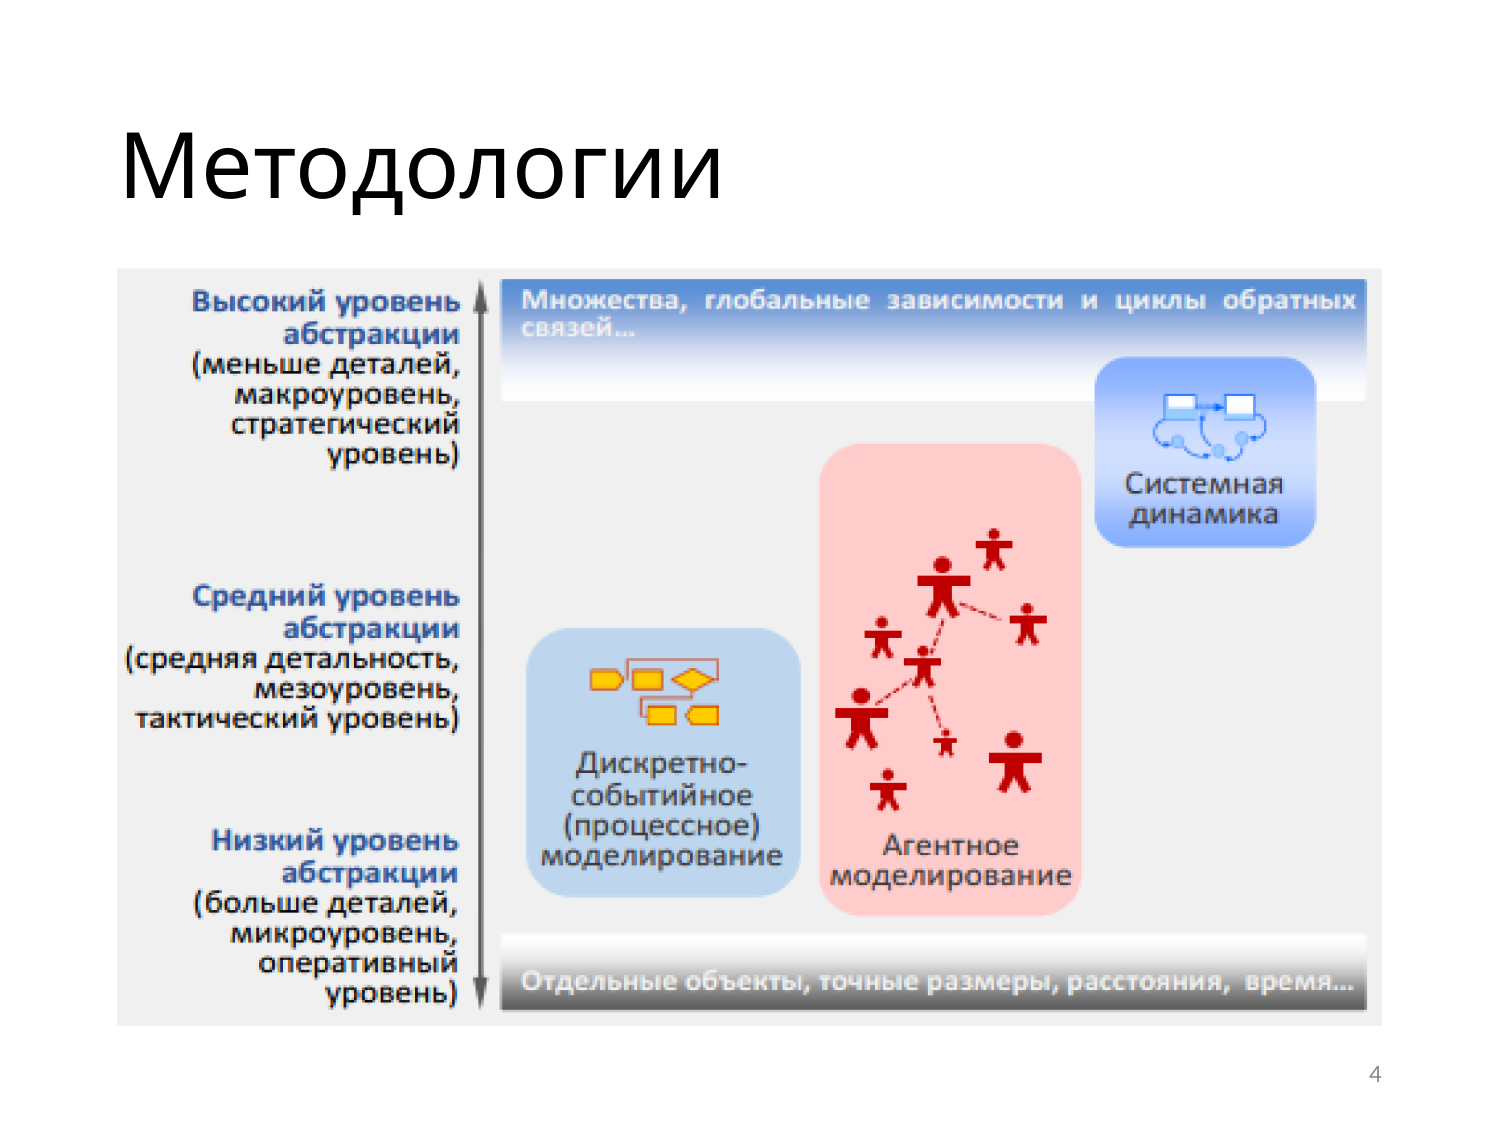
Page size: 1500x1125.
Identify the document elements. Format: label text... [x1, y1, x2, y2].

slide_number 4 [1059, 1042, 1397, 1103]
title Методологии [103, 59, 1397, 278]
picture [117, 266, 1382, 1026]
